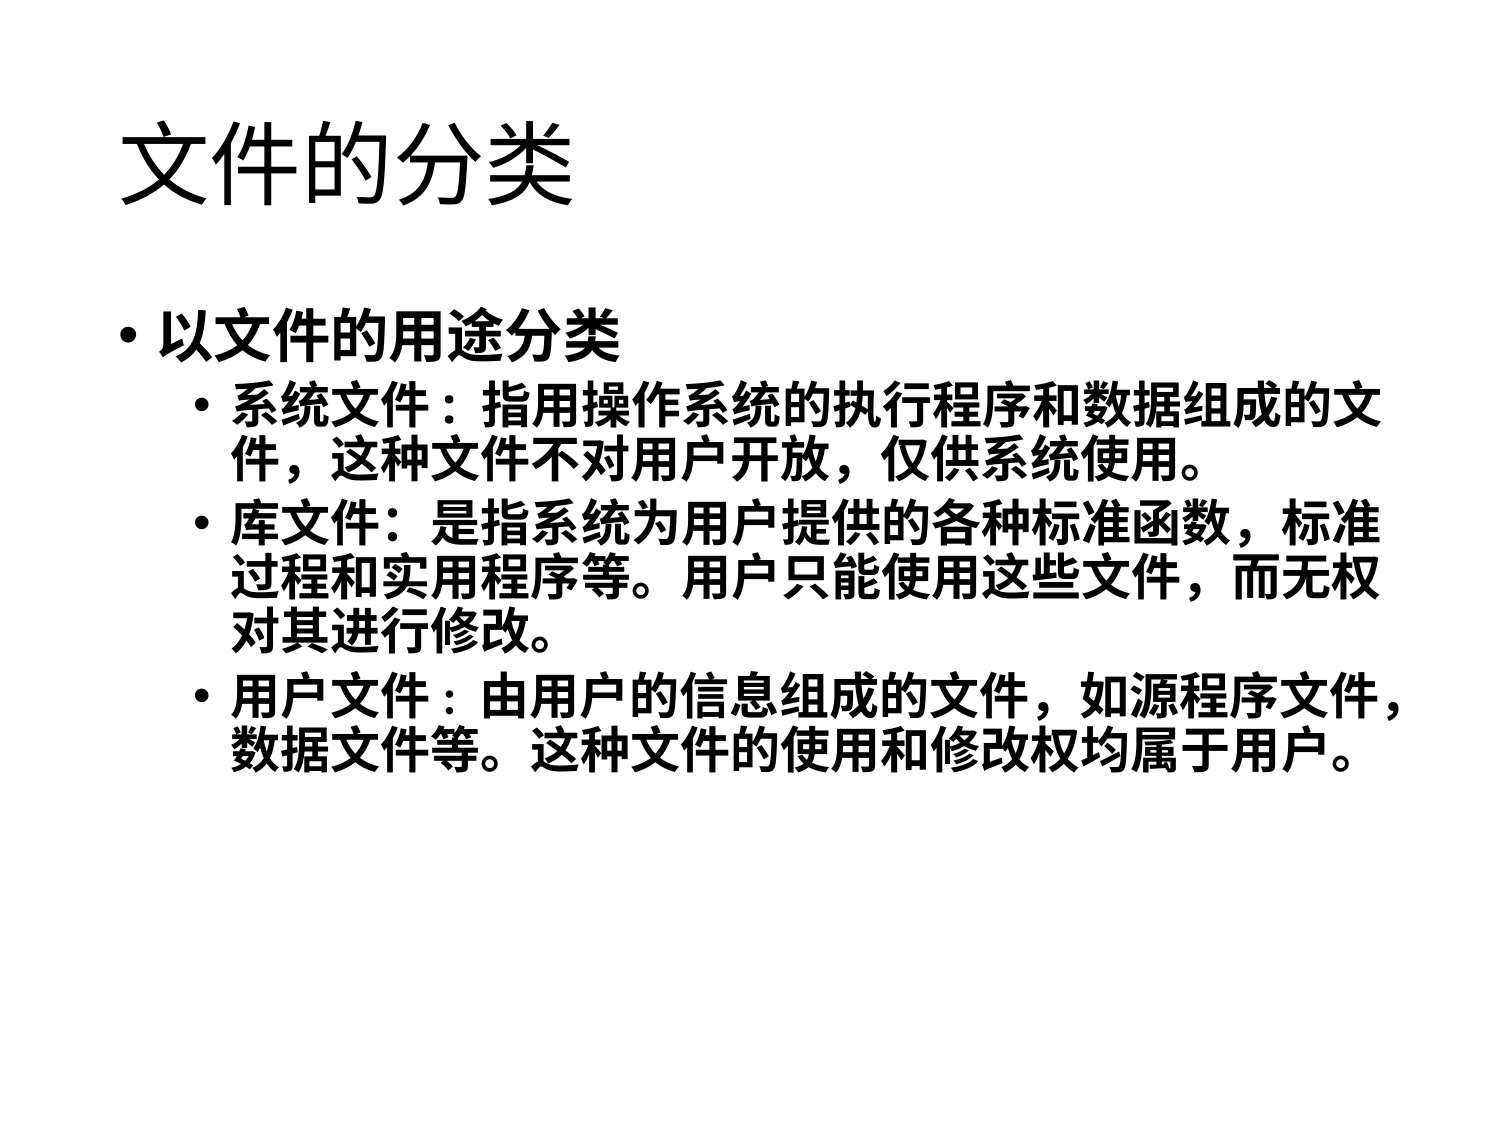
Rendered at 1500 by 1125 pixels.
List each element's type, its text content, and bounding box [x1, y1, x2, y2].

list 以文件的用途分类 系统文件: 指用操作系统的执行程序和数据组成的文件，这种文件不对用户开放，仅供系统使用。 库文件：是指系统为用户提供的各种标准函数，标准过程和实用程序等。用户只能使用这些文件，而无权对其进行修改。 用户文件: 由用户的信息组成的文件，如源程序文件，数据文件等。这种文件的使用和修改权均属于用户。 [103, 299, 1397, 1014]
title 文件的分类 [103, 59, 1397, 278]
